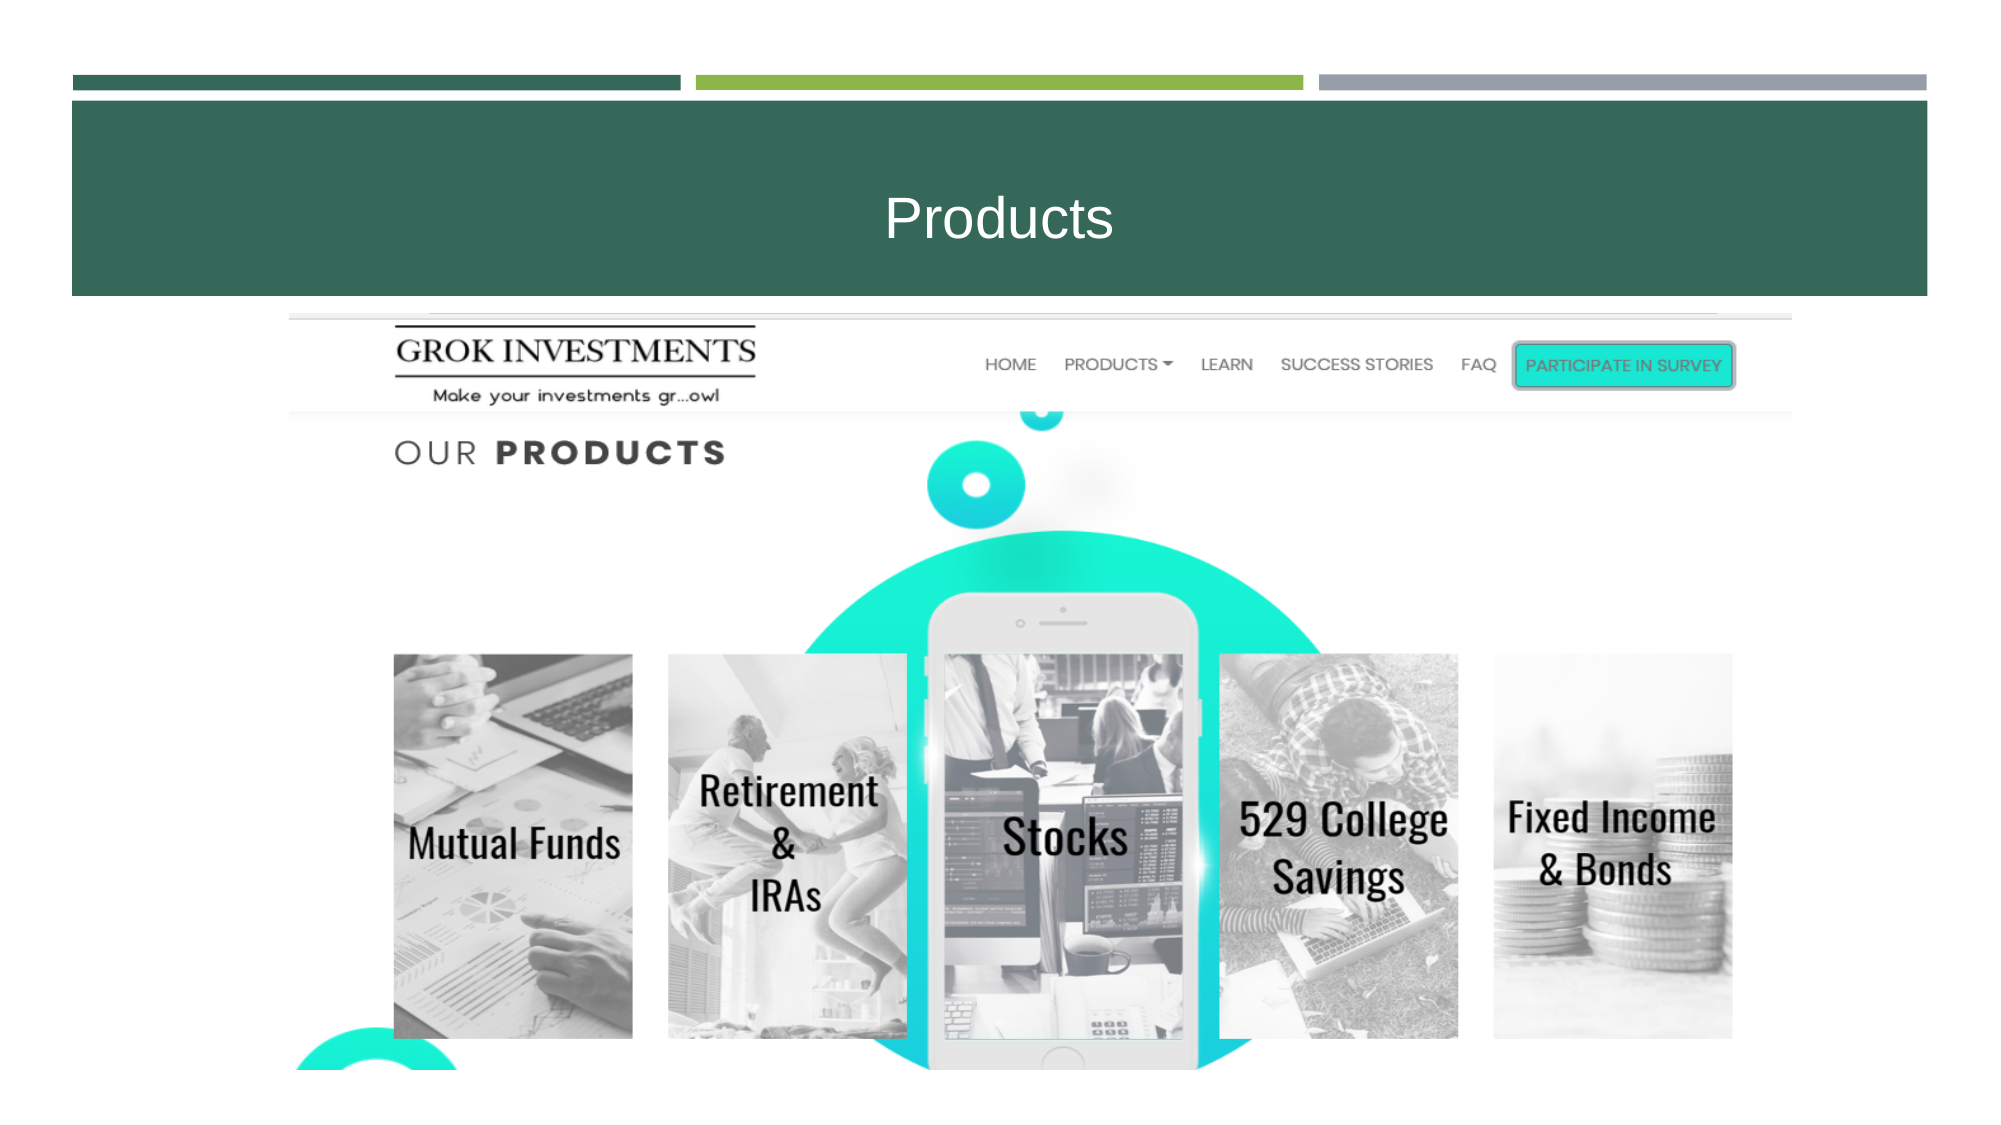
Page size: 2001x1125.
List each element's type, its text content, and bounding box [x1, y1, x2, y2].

picture [288, 313, 1793, 1070]
title Products [95, 91, 1905, 258]
